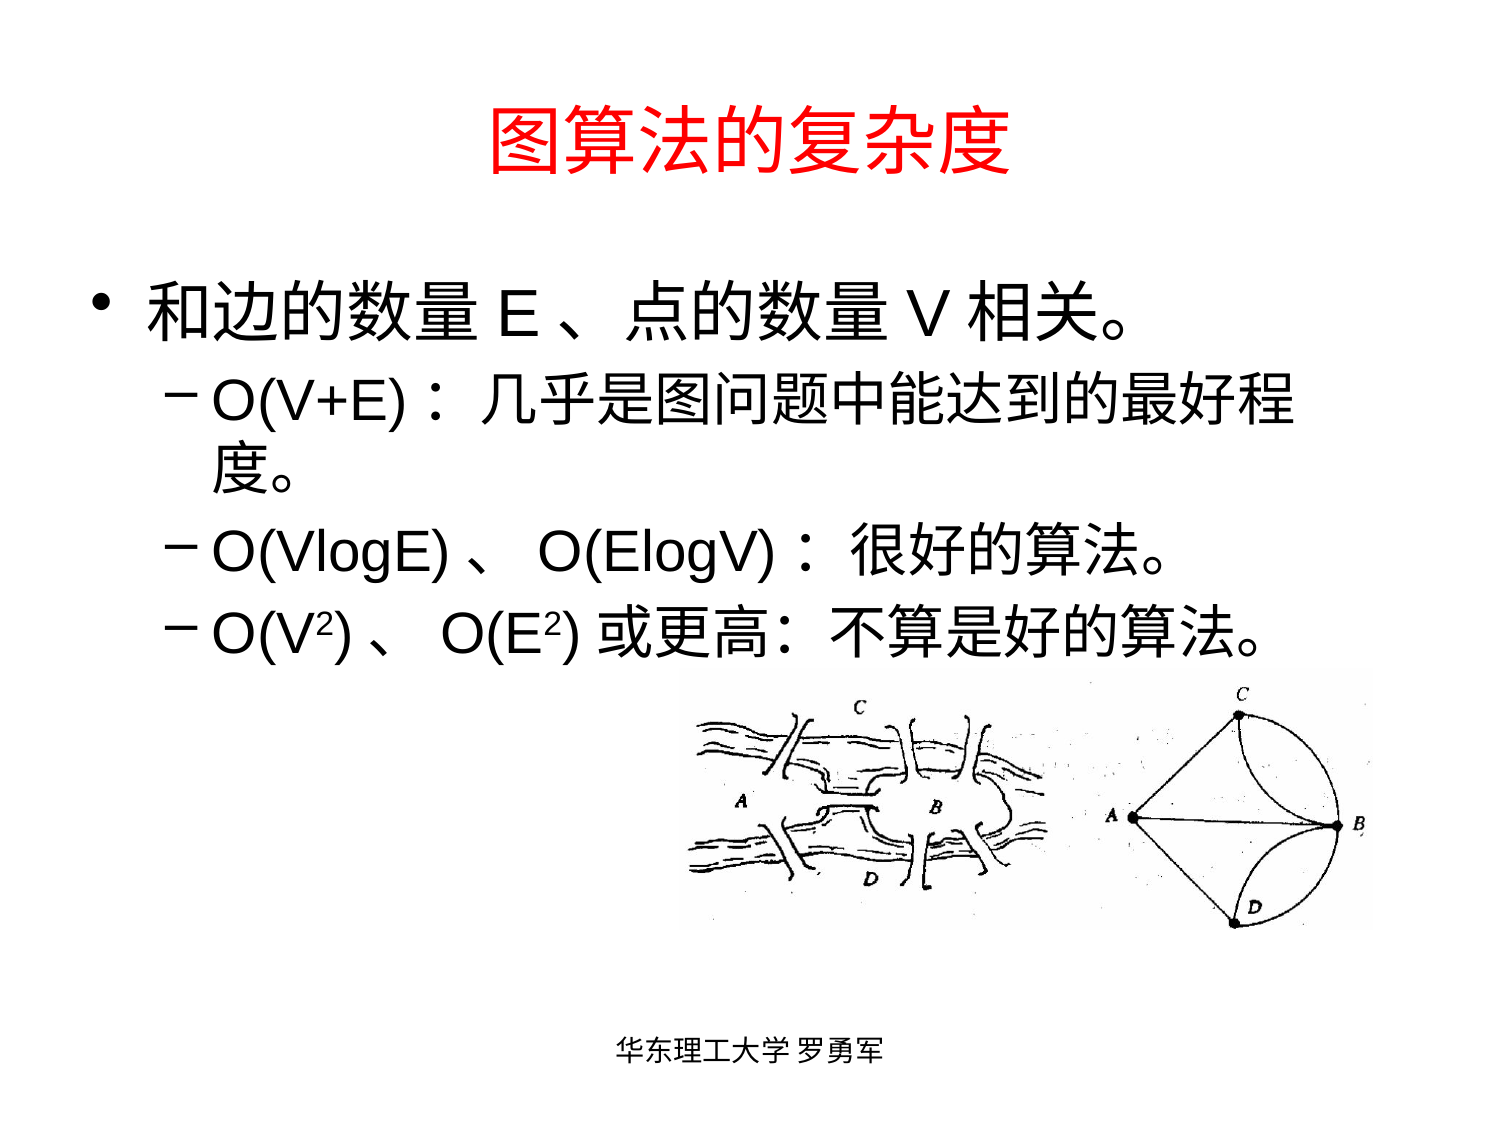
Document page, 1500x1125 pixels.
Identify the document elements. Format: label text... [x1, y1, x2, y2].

title 图算法的复杂度 [75, 45, 1425, 233]
list 和边的数量E、点的数量V相关。 O(V+E)：几乎是图问题中能达到的最好程度。 O(VlogE)、O(ElogV)：很好的算法。 O(V2)、O(E2)或更高：不算是好的算法。 [75, 262, 1425, 1005]
footer 华东理工大学 罗勇军 [512, 1024, 988, 1103]
picture [678, 668, 1374, 930]
